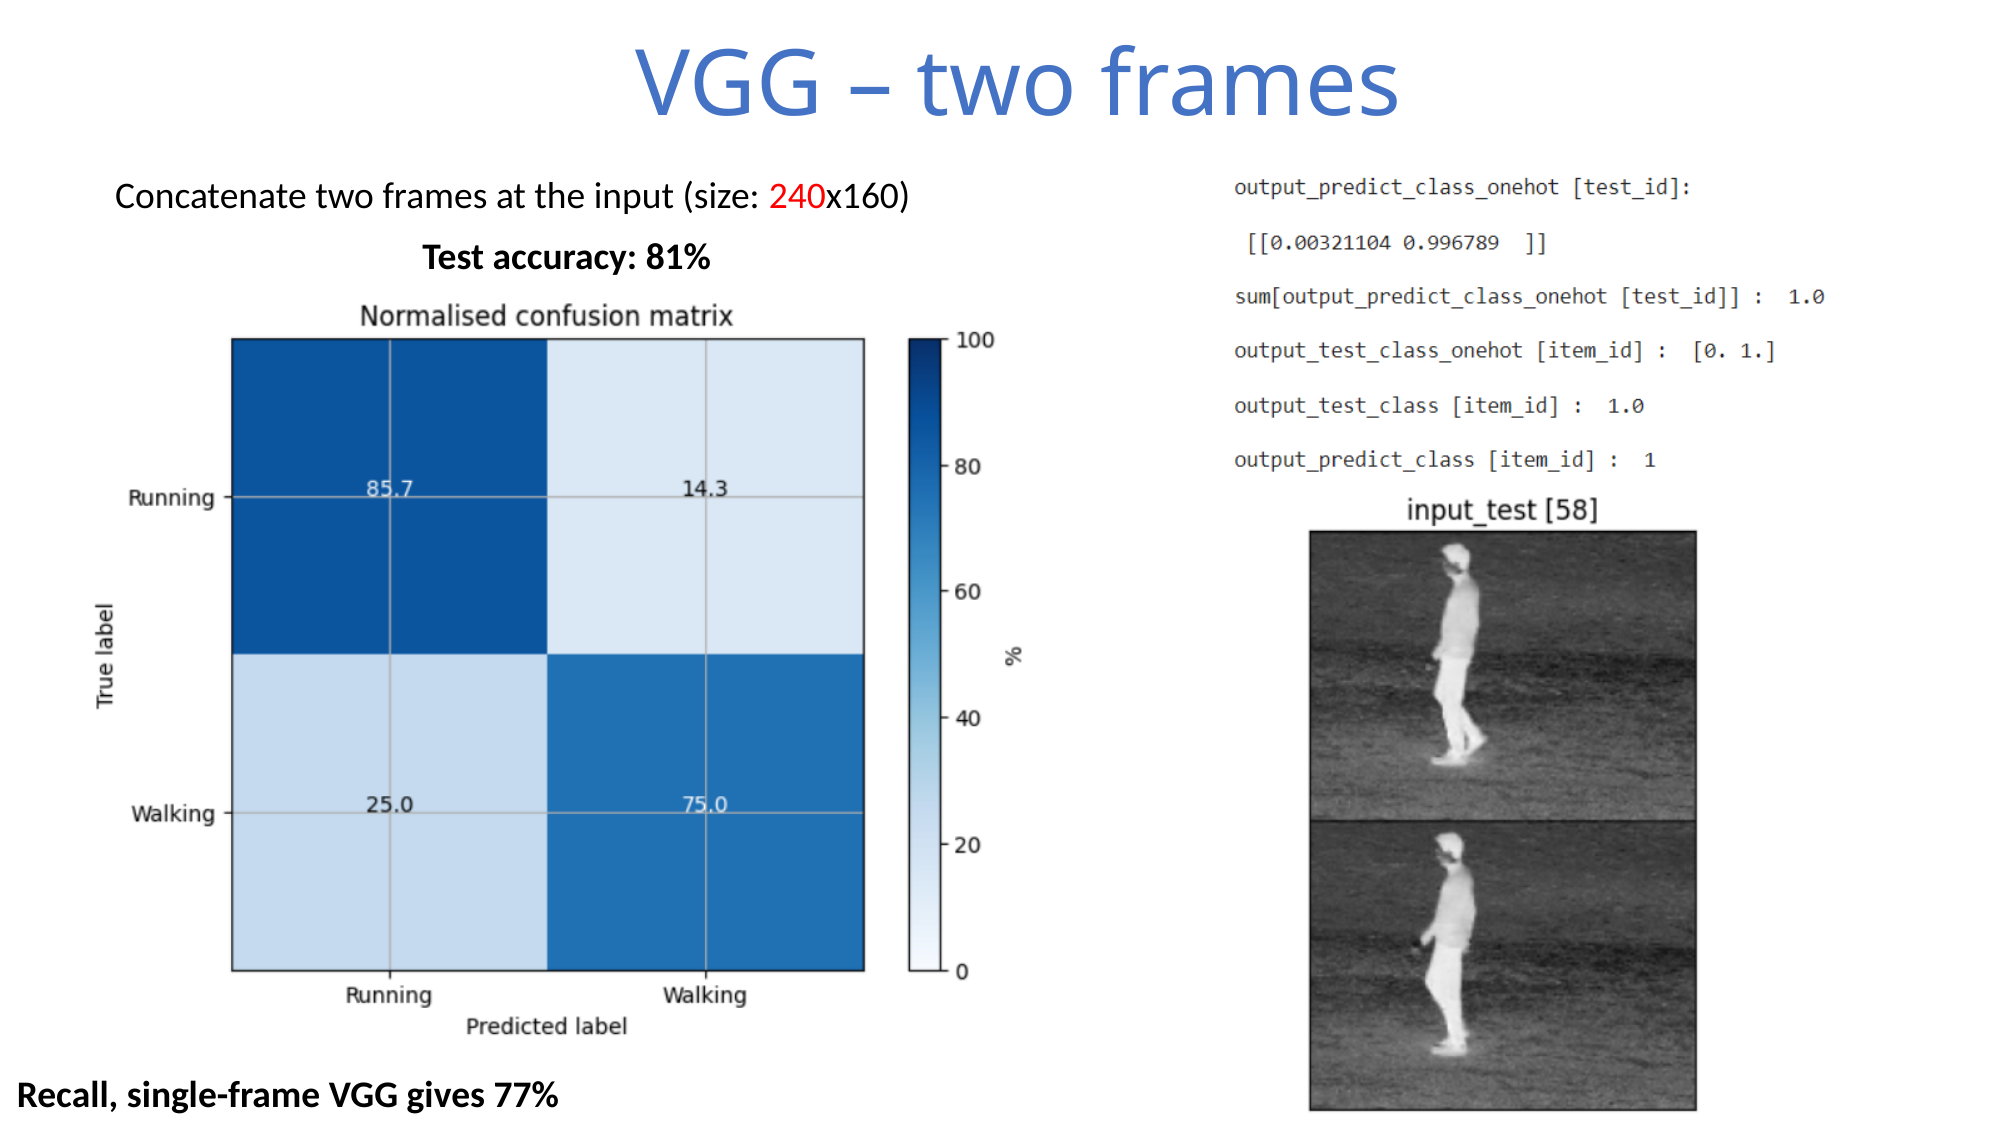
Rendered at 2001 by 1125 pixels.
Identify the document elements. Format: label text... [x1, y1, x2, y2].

text_box Test accuracy: 81% [407, 224, 727, 285]
picture [75, 291, 1029, 1048]
text_box Concatenate two frames at the input (size: 240x160) [90, 163, 936, 224]
title VGG – two frames [156, 0, 1882, 195]
picture [1224, 173, 1860, 1125]
text_box Recall, single-frame VGG gives 77% [2, 1062, 584, 1122]
